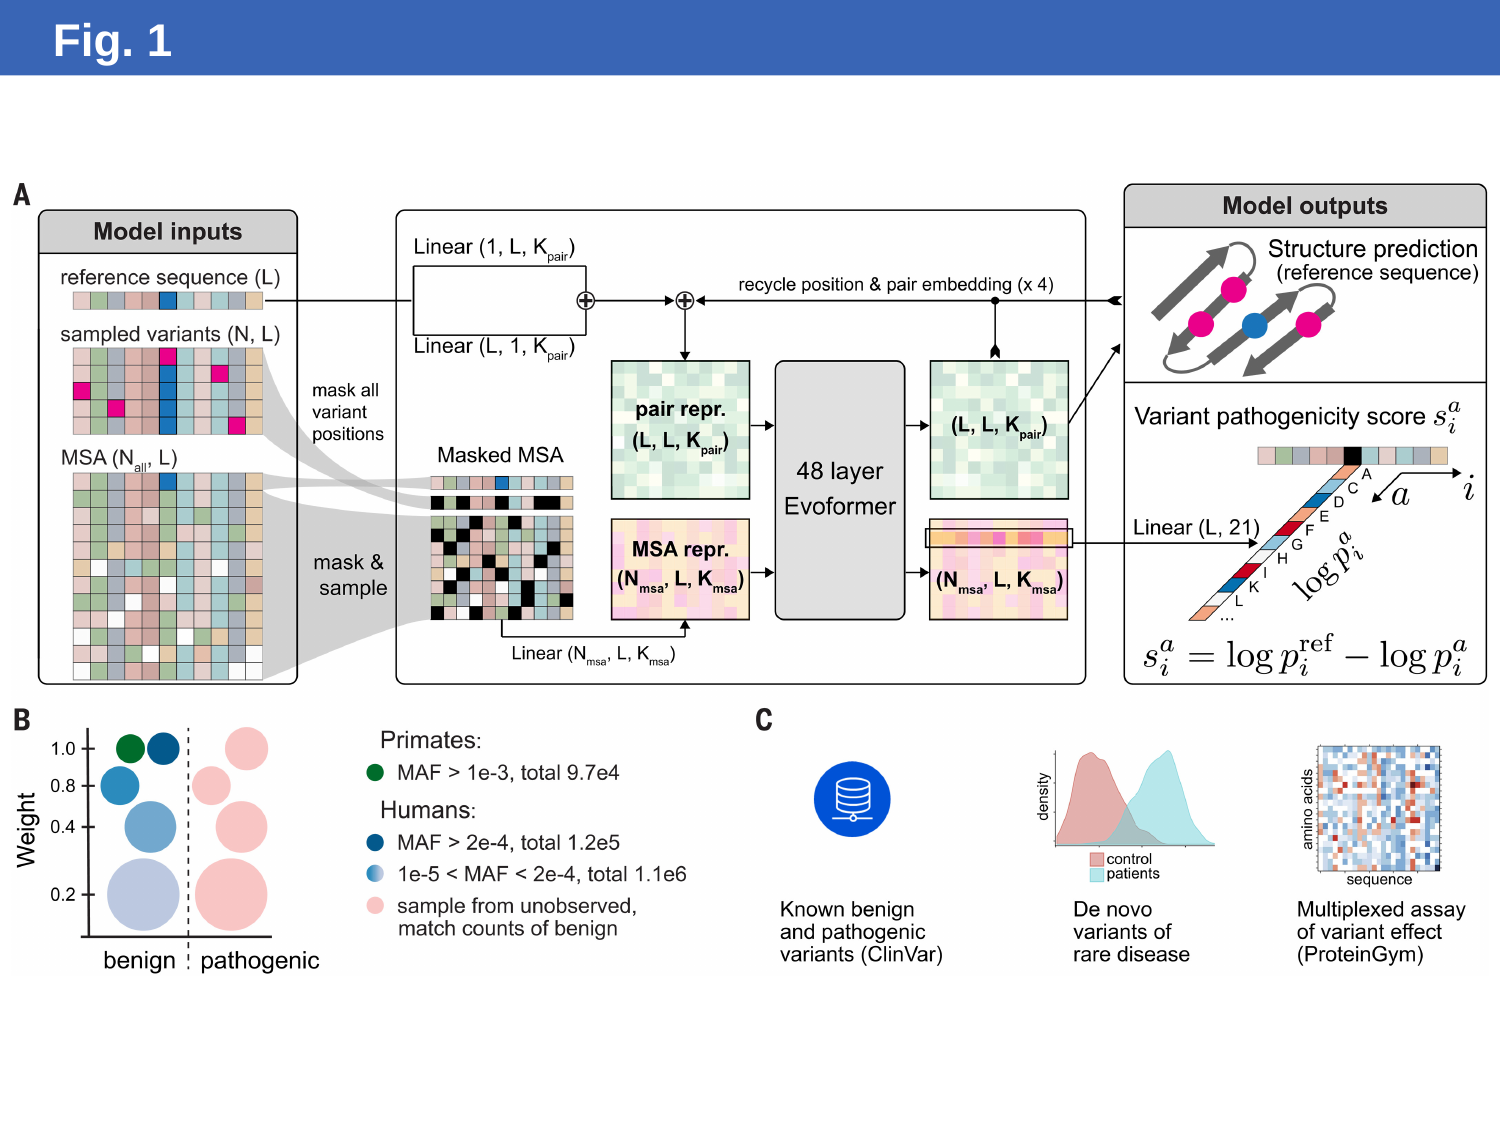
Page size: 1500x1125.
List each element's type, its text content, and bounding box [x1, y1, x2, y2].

picture [11, 180, 1489, 976]
text_box Fig. 1 [0, 0, 1500, 76]
